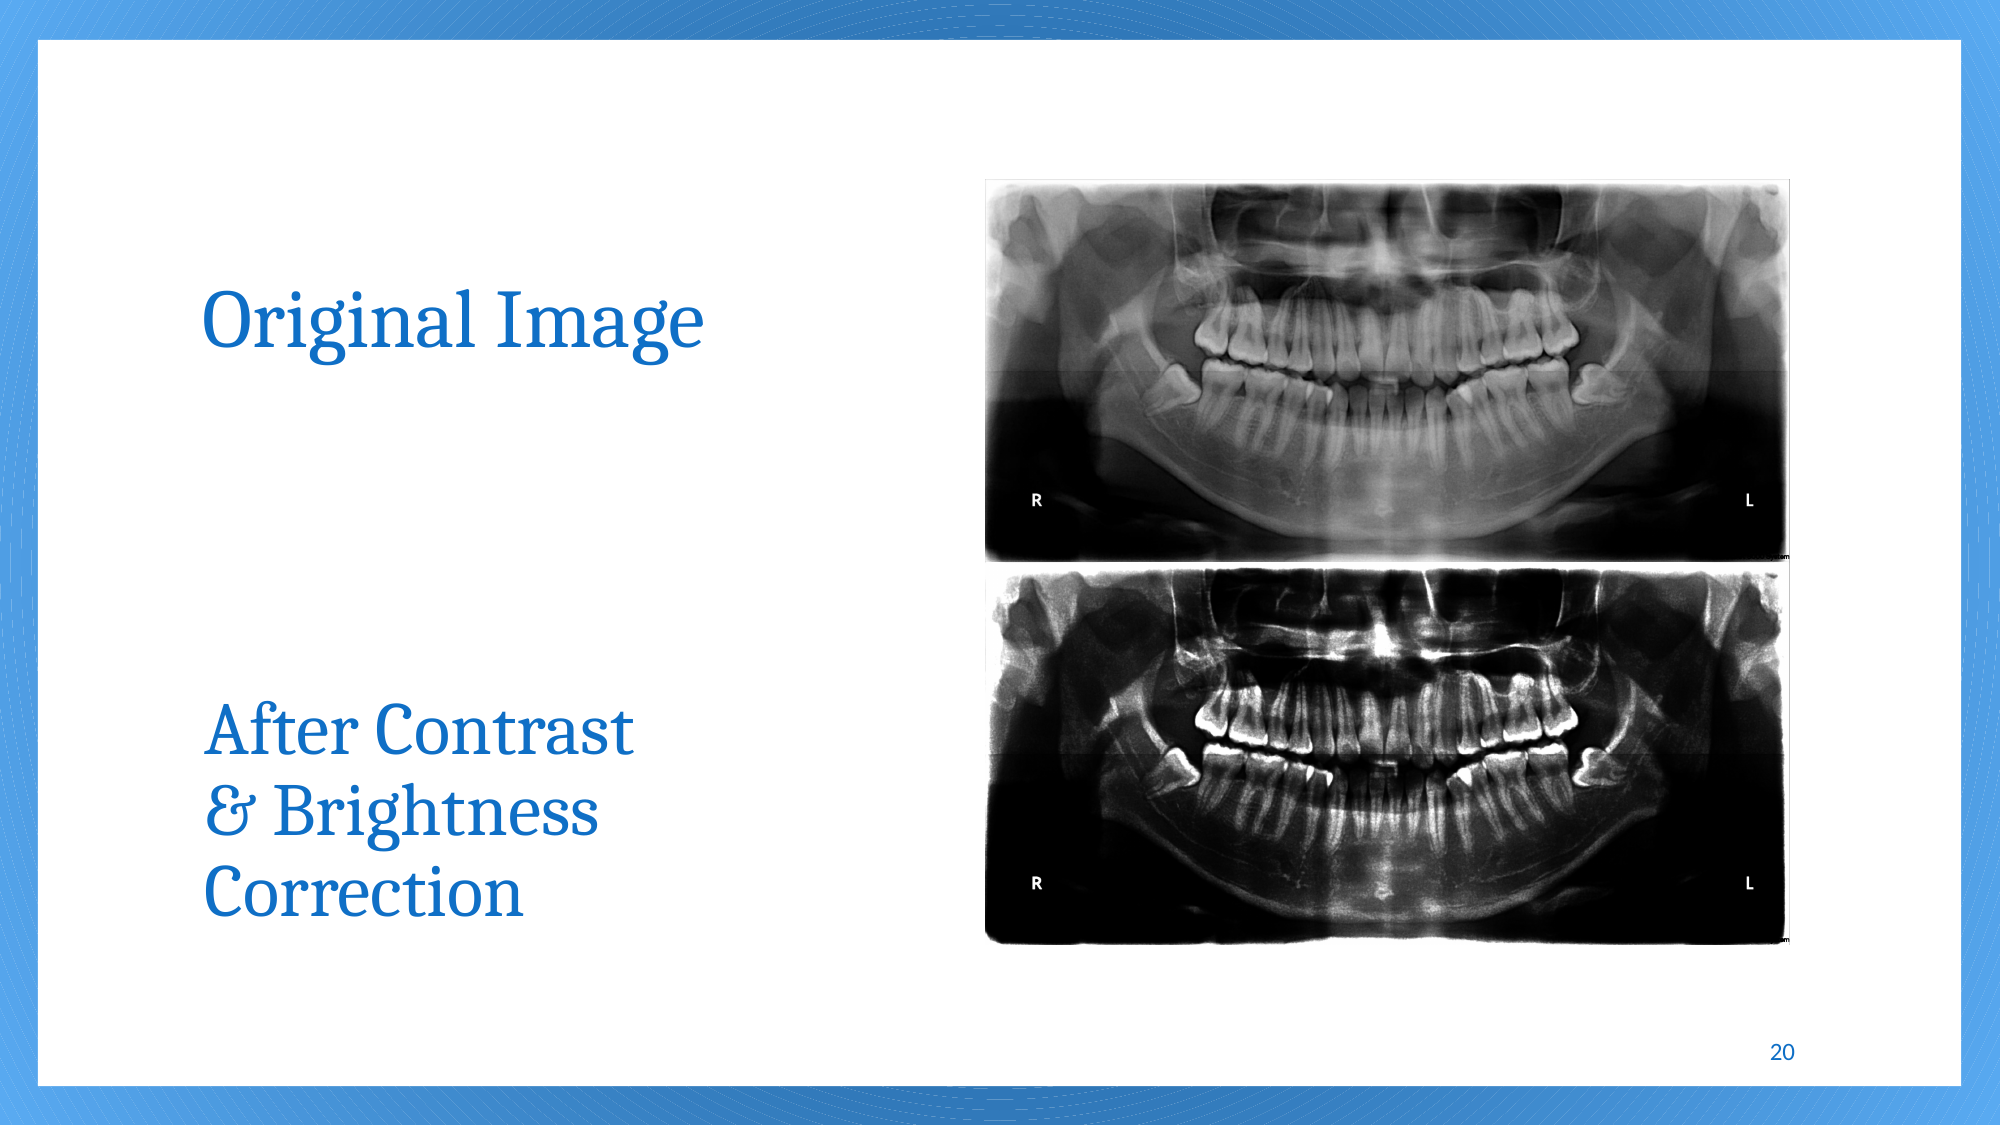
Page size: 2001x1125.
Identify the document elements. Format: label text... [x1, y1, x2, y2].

slide_number 20 [1530, 1020, 1811, 1081]
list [984, 179, 1790, 946]
text_box After Contrast & Brightness Correction [189, 735, 835, 1021]
title Original Image [187, 87, 833, 373]
